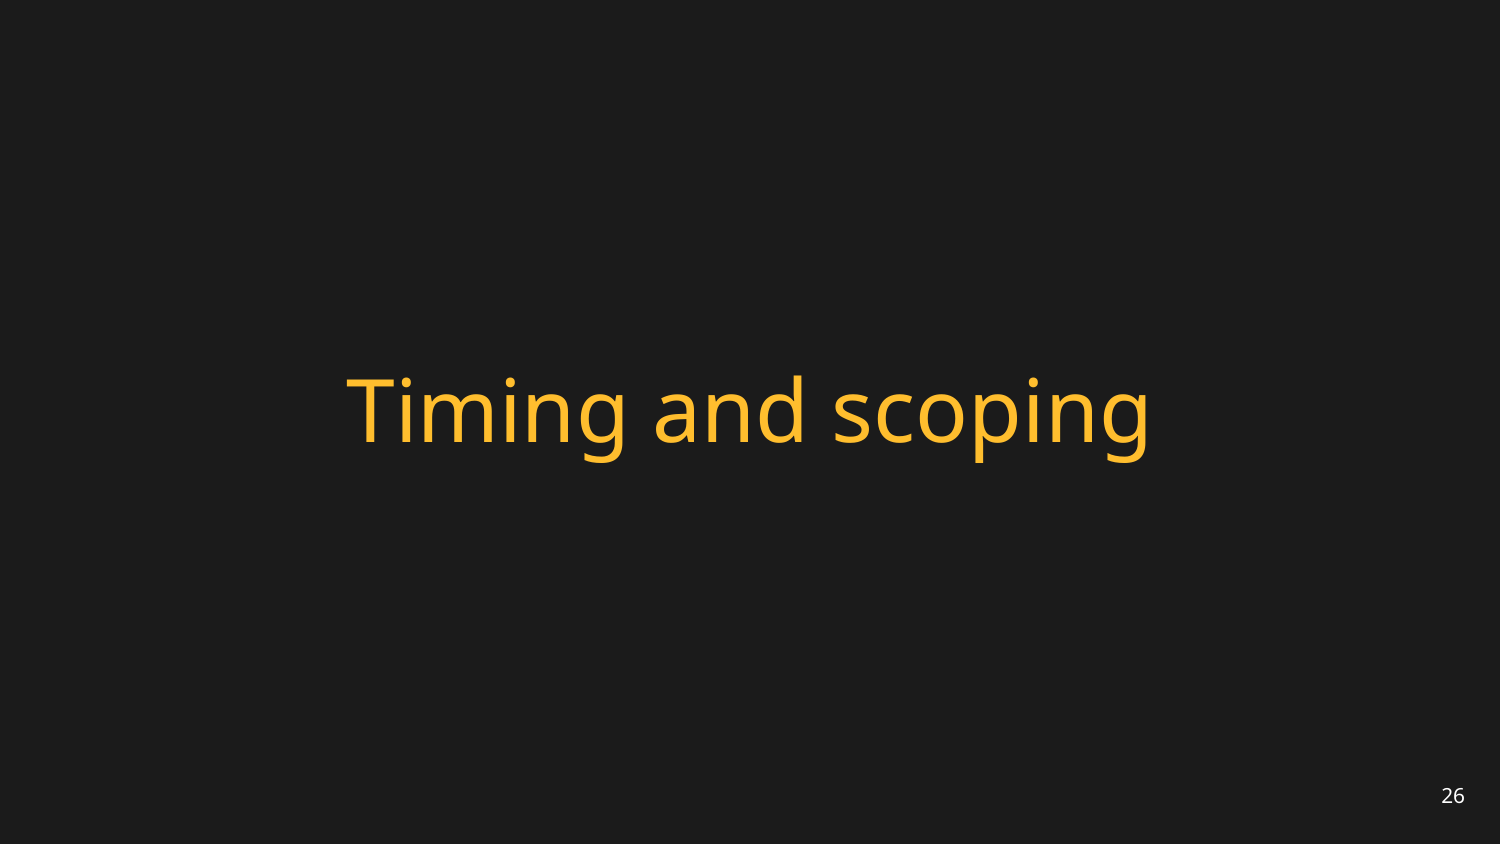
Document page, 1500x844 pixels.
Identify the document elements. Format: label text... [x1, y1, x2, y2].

title Timing and scoping [51, 72, 1449, 753]
slide_number 26 [1389, 764, 1480, 830]
